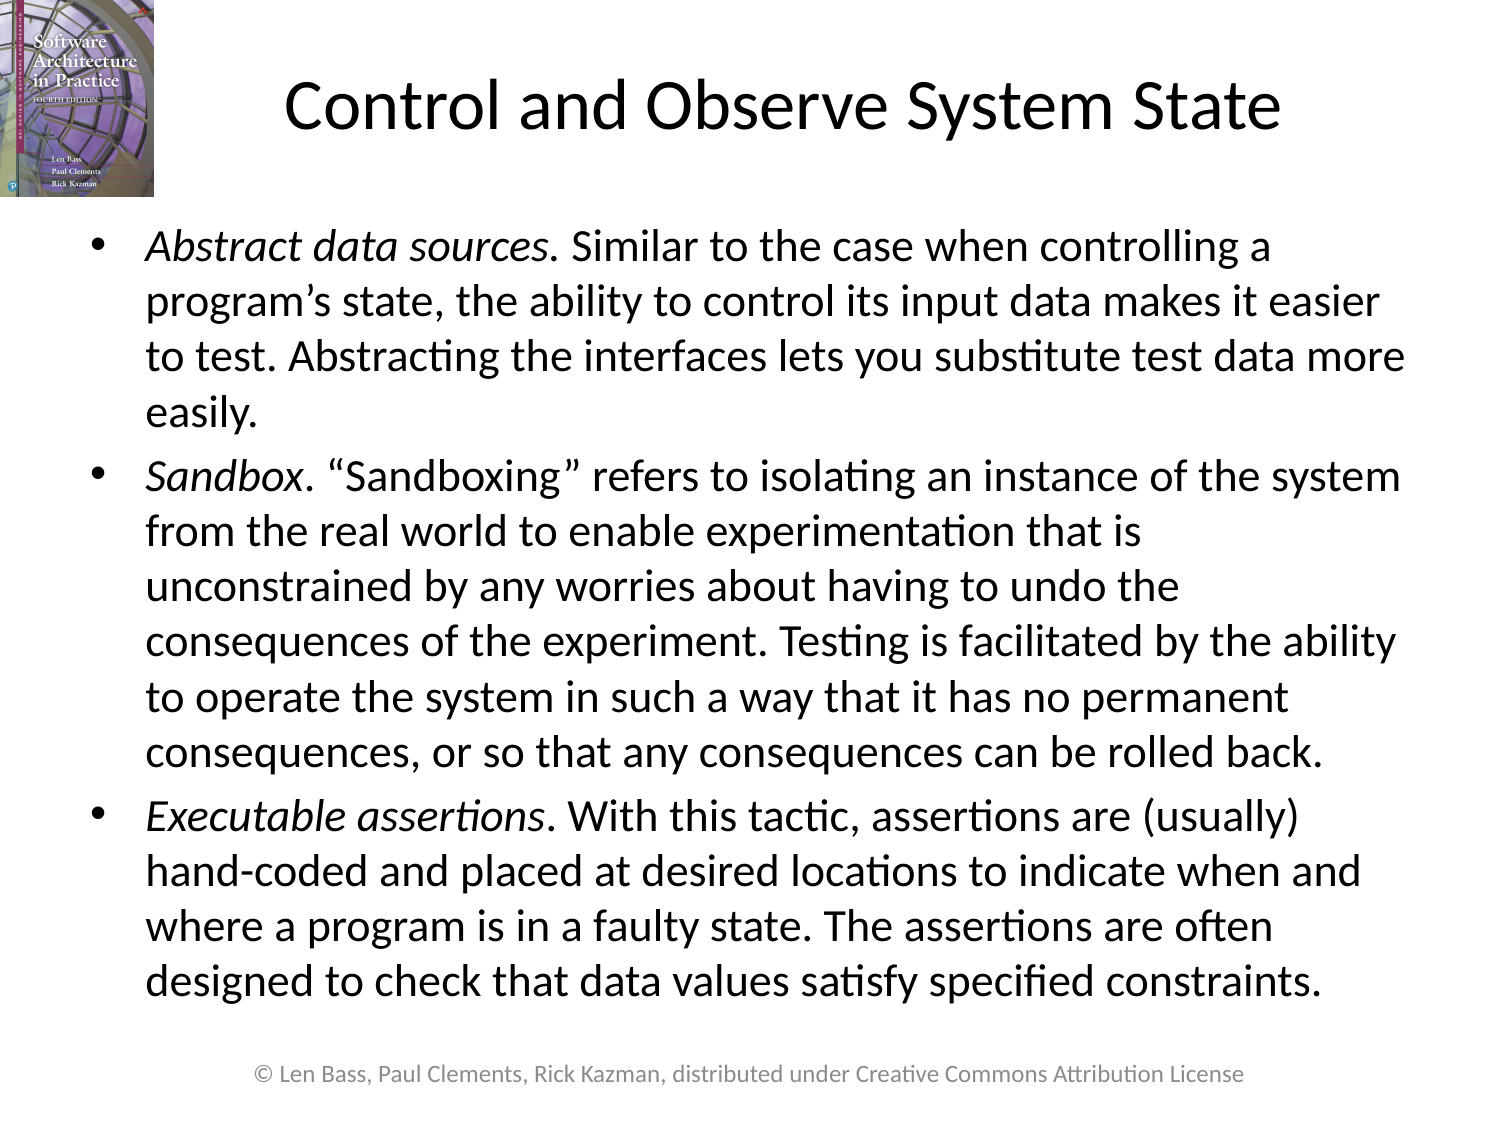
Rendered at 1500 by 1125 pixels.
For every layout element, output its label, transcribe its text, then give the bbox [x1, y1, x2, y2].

footer © Len Bass, Paul Clements, Rick Kazman, distributed under Creative Commons Attribution License [230, 1042, 1270, 1103]
list Abstract data sources. Similar to the case when controlling a program’s state, the ability to control its input data makes it easier to test. Abstracting the interfaces lets you substitute test data more easily. Sandbox. “Sandboxing” refers to isolating an instance of the system from the real world to enable experimentation that is unconstrained by any worries about having to undo the consequences of the experiment. Testing is facilitated by the ability to operate the system in such a way that it has no permanent consequences, or so that any consequences can be rolled back. Executable assertions. With this tactic, assertions are (usually) hand-coded and placed at desired locations to indicate when and where a program is in a faulty state. The assertions are often designed to check that data values satisfy specified constraints. [75, 208, 1425, 1043]
title Control and Observe System State [159, 45, 1425, 173]
picture [0, 0, 154, 197]
